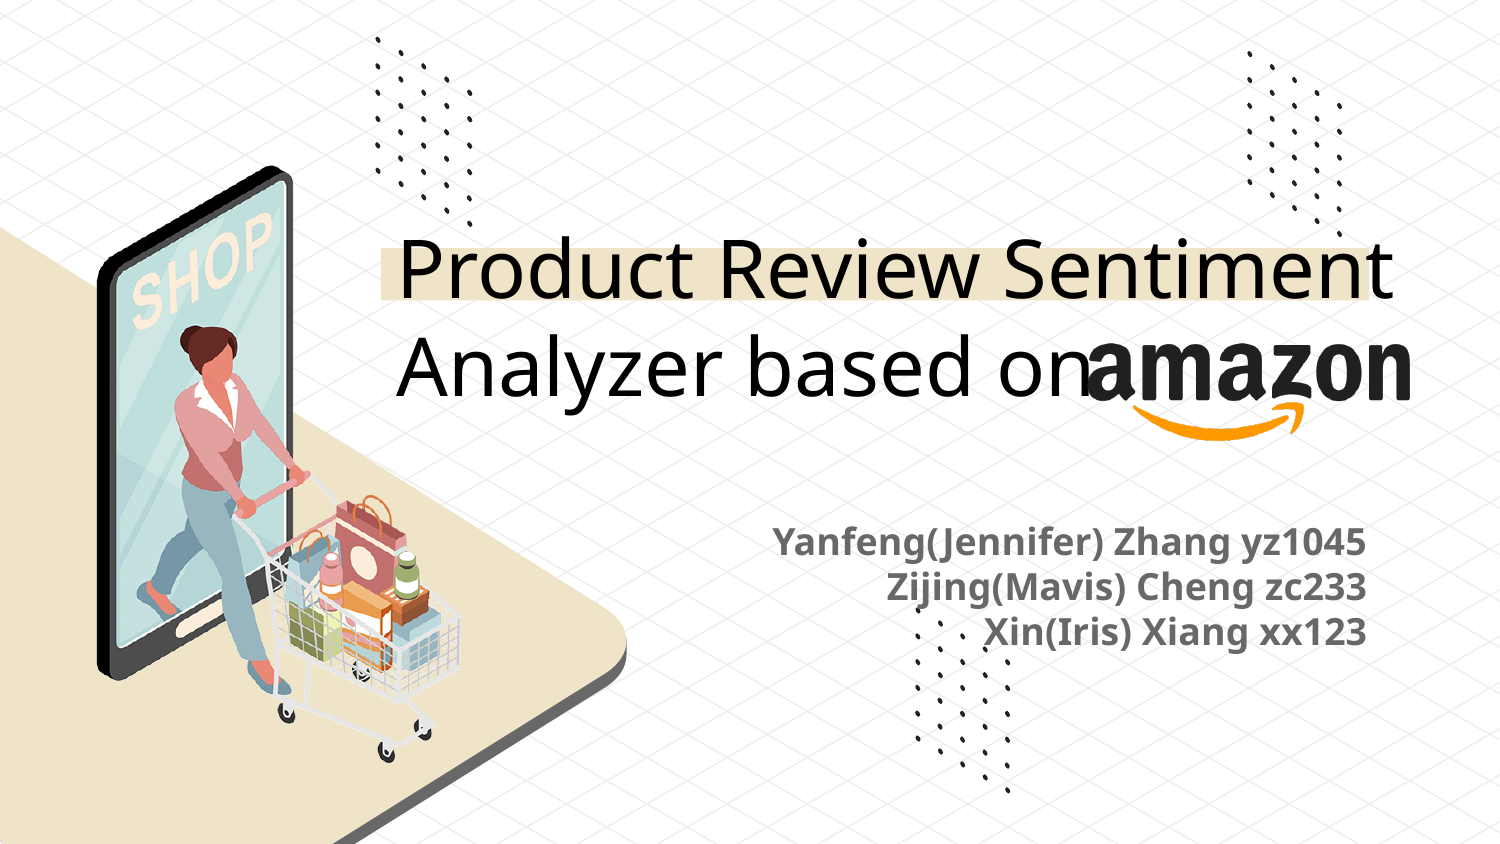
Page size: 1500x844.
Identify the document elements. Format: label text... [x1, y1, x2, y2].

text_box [374, 36, 473, 228]
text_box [914, 606, 1011, 794]
picture [52, 132, 483, 794]
title Product Review Sentiment Analyzer based on [487, 147, 1426, 428]
picture [1087, 342, 1410, 441]
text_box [1246, 50, 1343, 238]
subtitle Yanfeng(Jennifer) Zhang yz1045 Zijing(Mavis) Cheng zc233 Xin(Iris) Xiang xx123 [487, 502, 1383, 572]
